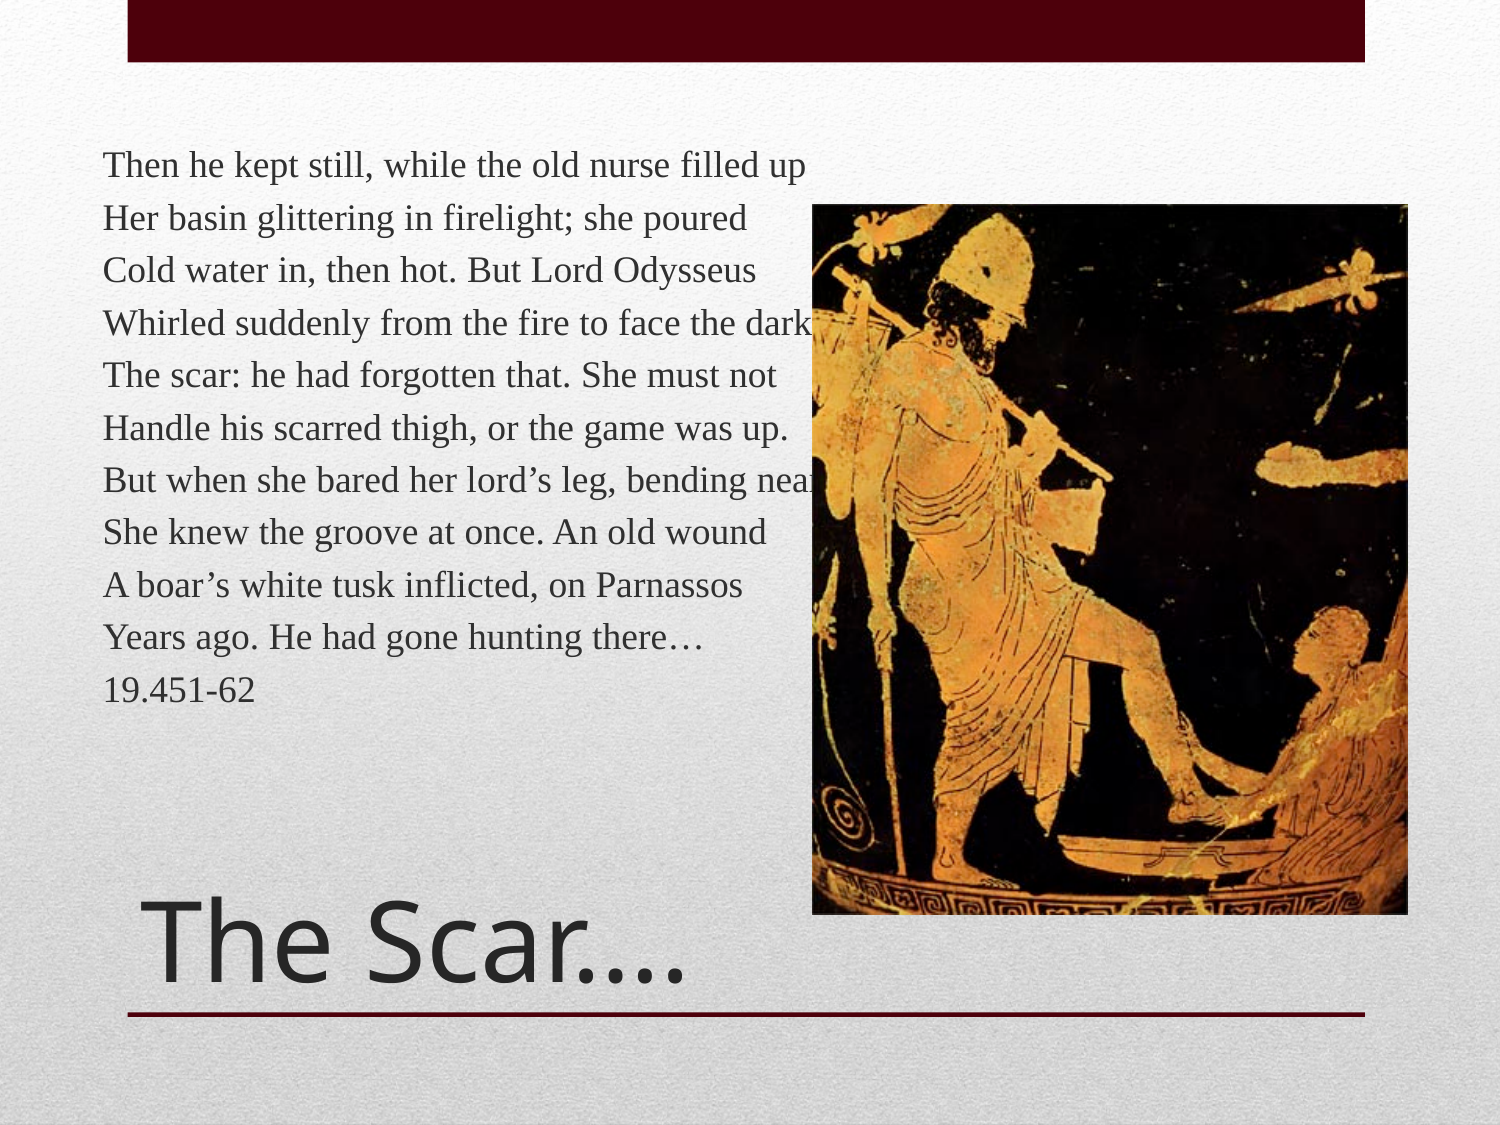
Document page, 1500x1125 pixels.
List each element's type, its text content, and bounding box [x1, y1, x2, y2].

picture [811, 203, 1409, 916]
title The Scar…. [125, 750, 1238, 1013]
list Then he kept still, while the old nurse filled up Her basin glittering in firelight; she poured Cold water in, then hot. But Lord Odysseus Whirled suddenly from the fire to face the dark. The scar: he had forgotten that. She must not Handle his scarred thigh, or the game was up. But when she bared her lord’s leg, bending near, She knew the groove at once. An old wound A boar’s white tusk inflicted, on Parnassos Years ago. He had gone hunting there… 19.451-62 [87, 112, 850, 738]
